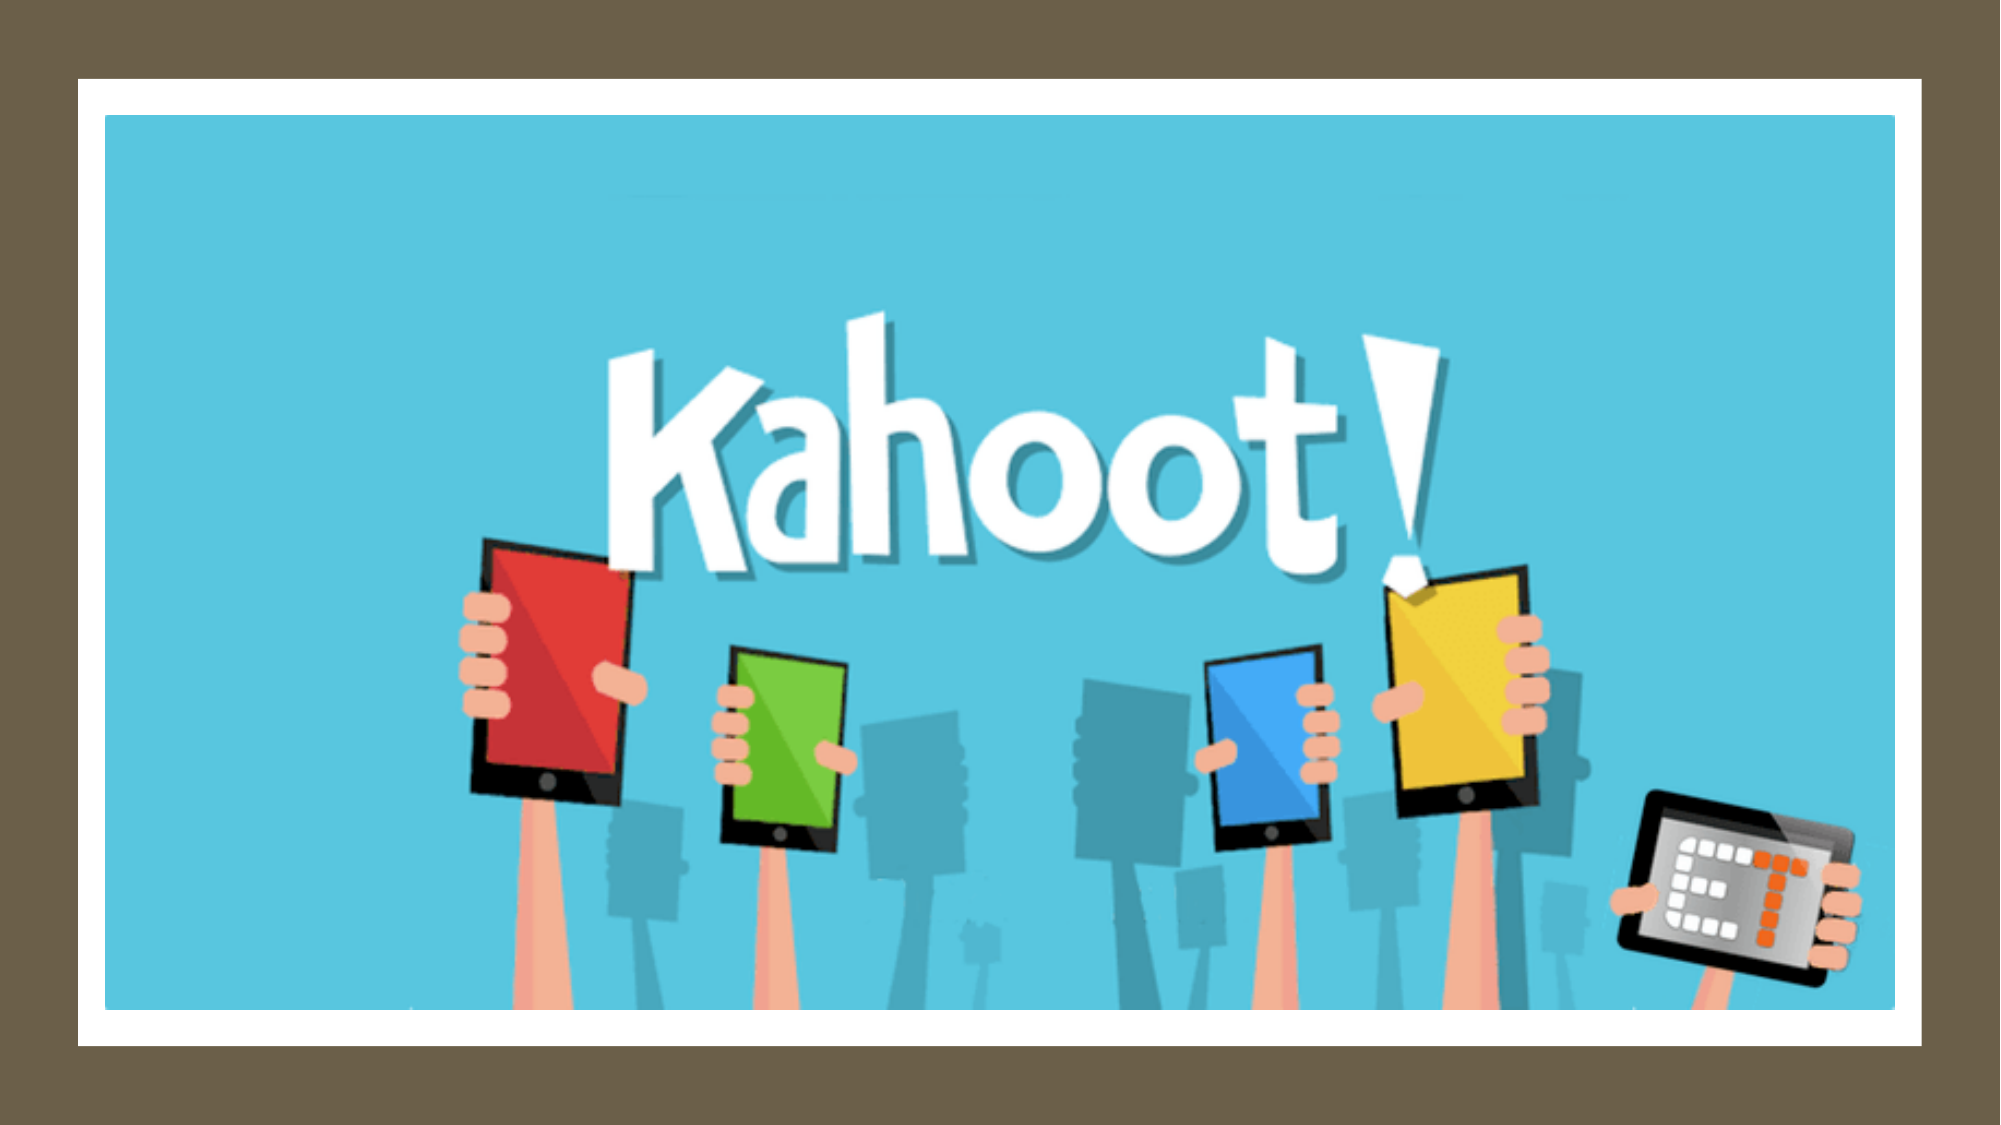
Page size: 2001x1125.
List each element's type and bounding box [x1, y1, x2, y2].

list [105, 115, 1895, 1010]
text_box [77, 78, 1923, 1047]
text_box [0, 0, 2000, 1125]
